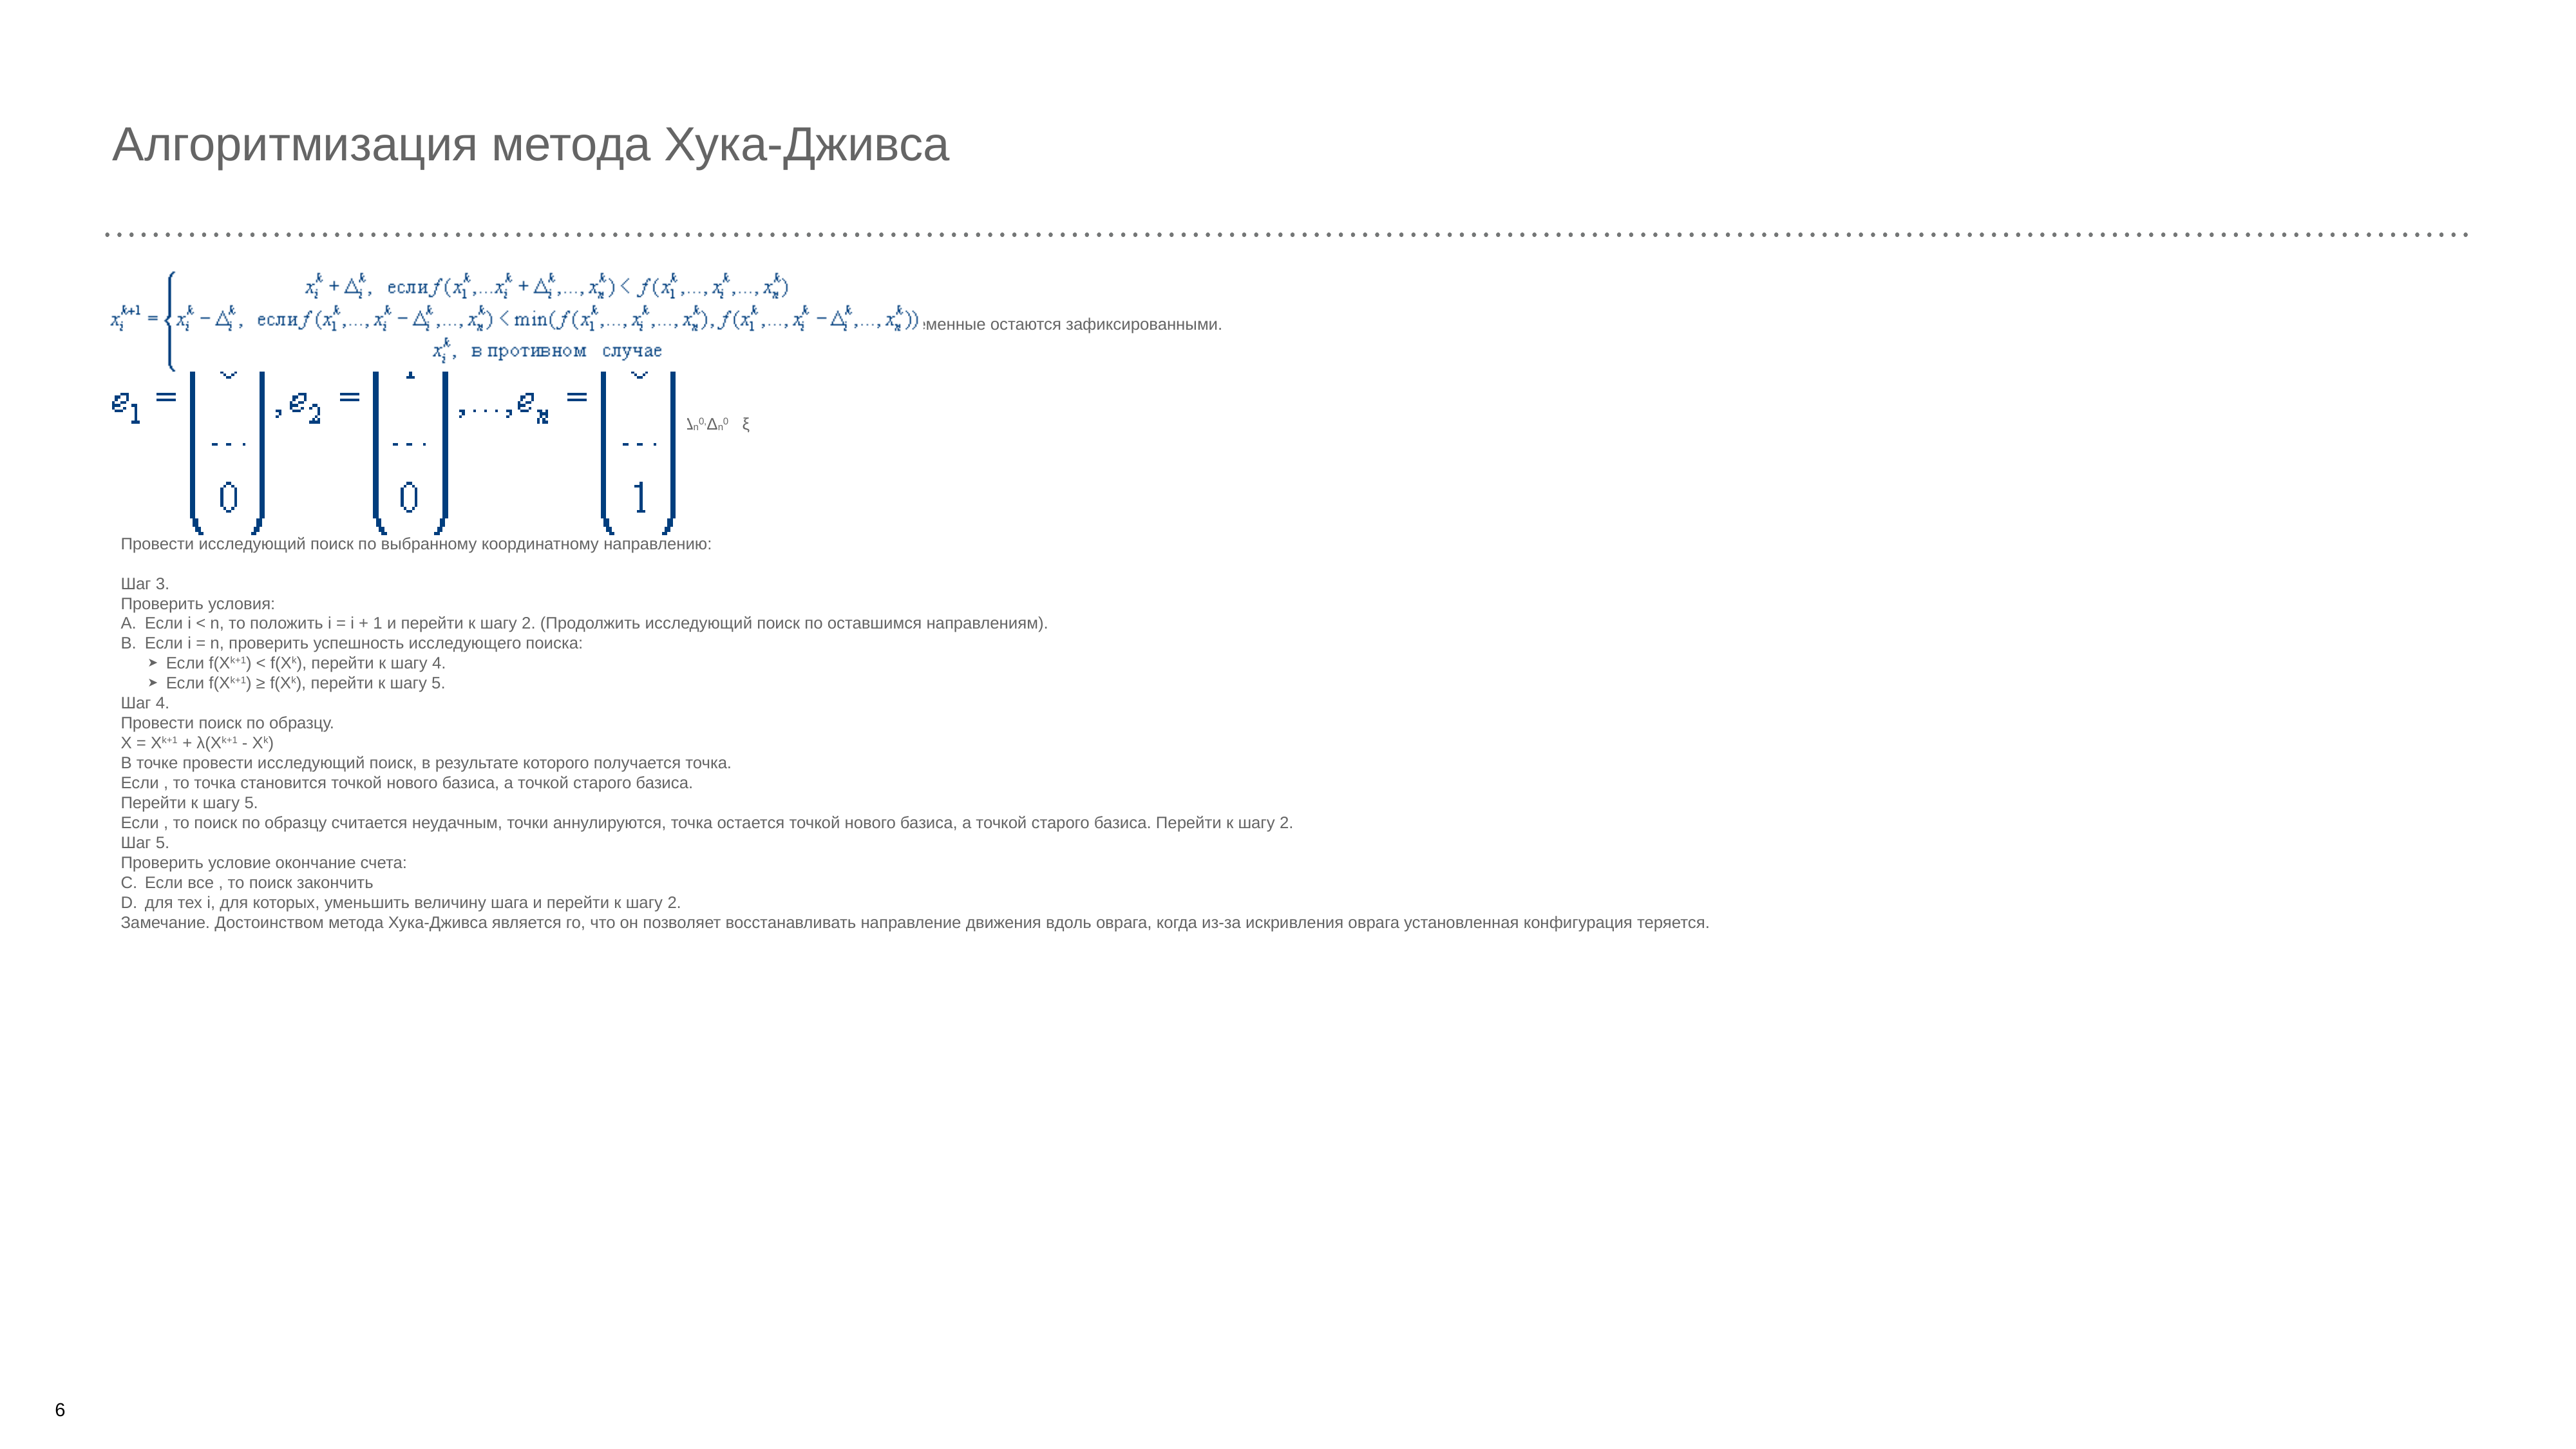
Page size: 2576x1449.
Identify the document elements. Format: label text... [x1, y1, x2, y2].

picture [107, 268, 923, 535]
list Обозначим через e1, e2, …, en - координатные направления: Следует отметить, что при поиске по направлению ei меняется только переменная xi, а остальные переменные остаются зафиксированными. Шаг 1. Задается начальная точка x0 Число ξ - точность вычисления экстремума (для остановки алгоритма) Начальные значения приращений по координатным приращениям Δ10,Δn0,Δn0 ξ Ускоряющий множитель > 0 I = 1 k = 0 Шаг 2. Провести исследующий поиск по выбранному координатному направлению: Шаг 3. Проверить условия: Если i < n, то положить i = i + 1 и перейти к шагу 2. (Продолжить исследующий поиск по оставшимся направлениям). Если i = n, проверить успешность исследующего поиска: Если f(Xk+1) < f(Xk), перейти к шагу 4. Если f(Xk+1) ≥ f(Xk), перейти к шагу 5. Шаг 4. Провести поиск по образцу. X = Xk+1 + λ(Xk+1 - Xk) В точке провести исследующий поиск, в результате которого получается точка. Если , то точка становится точкой нового базиса, а точкой старого базиса. Перейти к шагу 5. Если , то поиск по образцу считается неудачным, точки аннулируются, точка остается точкой нового базиса, а точкой старого базиса. Перейти к шагу 2. Шаг 5. Проверить условие окончание счета: Если все , то поиск закончить для тех i, для которых, уменьшить величину шага и перейти к шагу 2. Замечание. Достоинством метода Хука-Дживса является го, что он позволяет восстанавливать направление движения вдоль оврага, когда из-за искривления оврага установленная конфигурация теряется. [107, 268, 2469, 1342]
title Алгоритмизация метода Хука-Дживса [107, 107, 2469, 215]
text_box 6 [50, 1392, 81, 1426]
